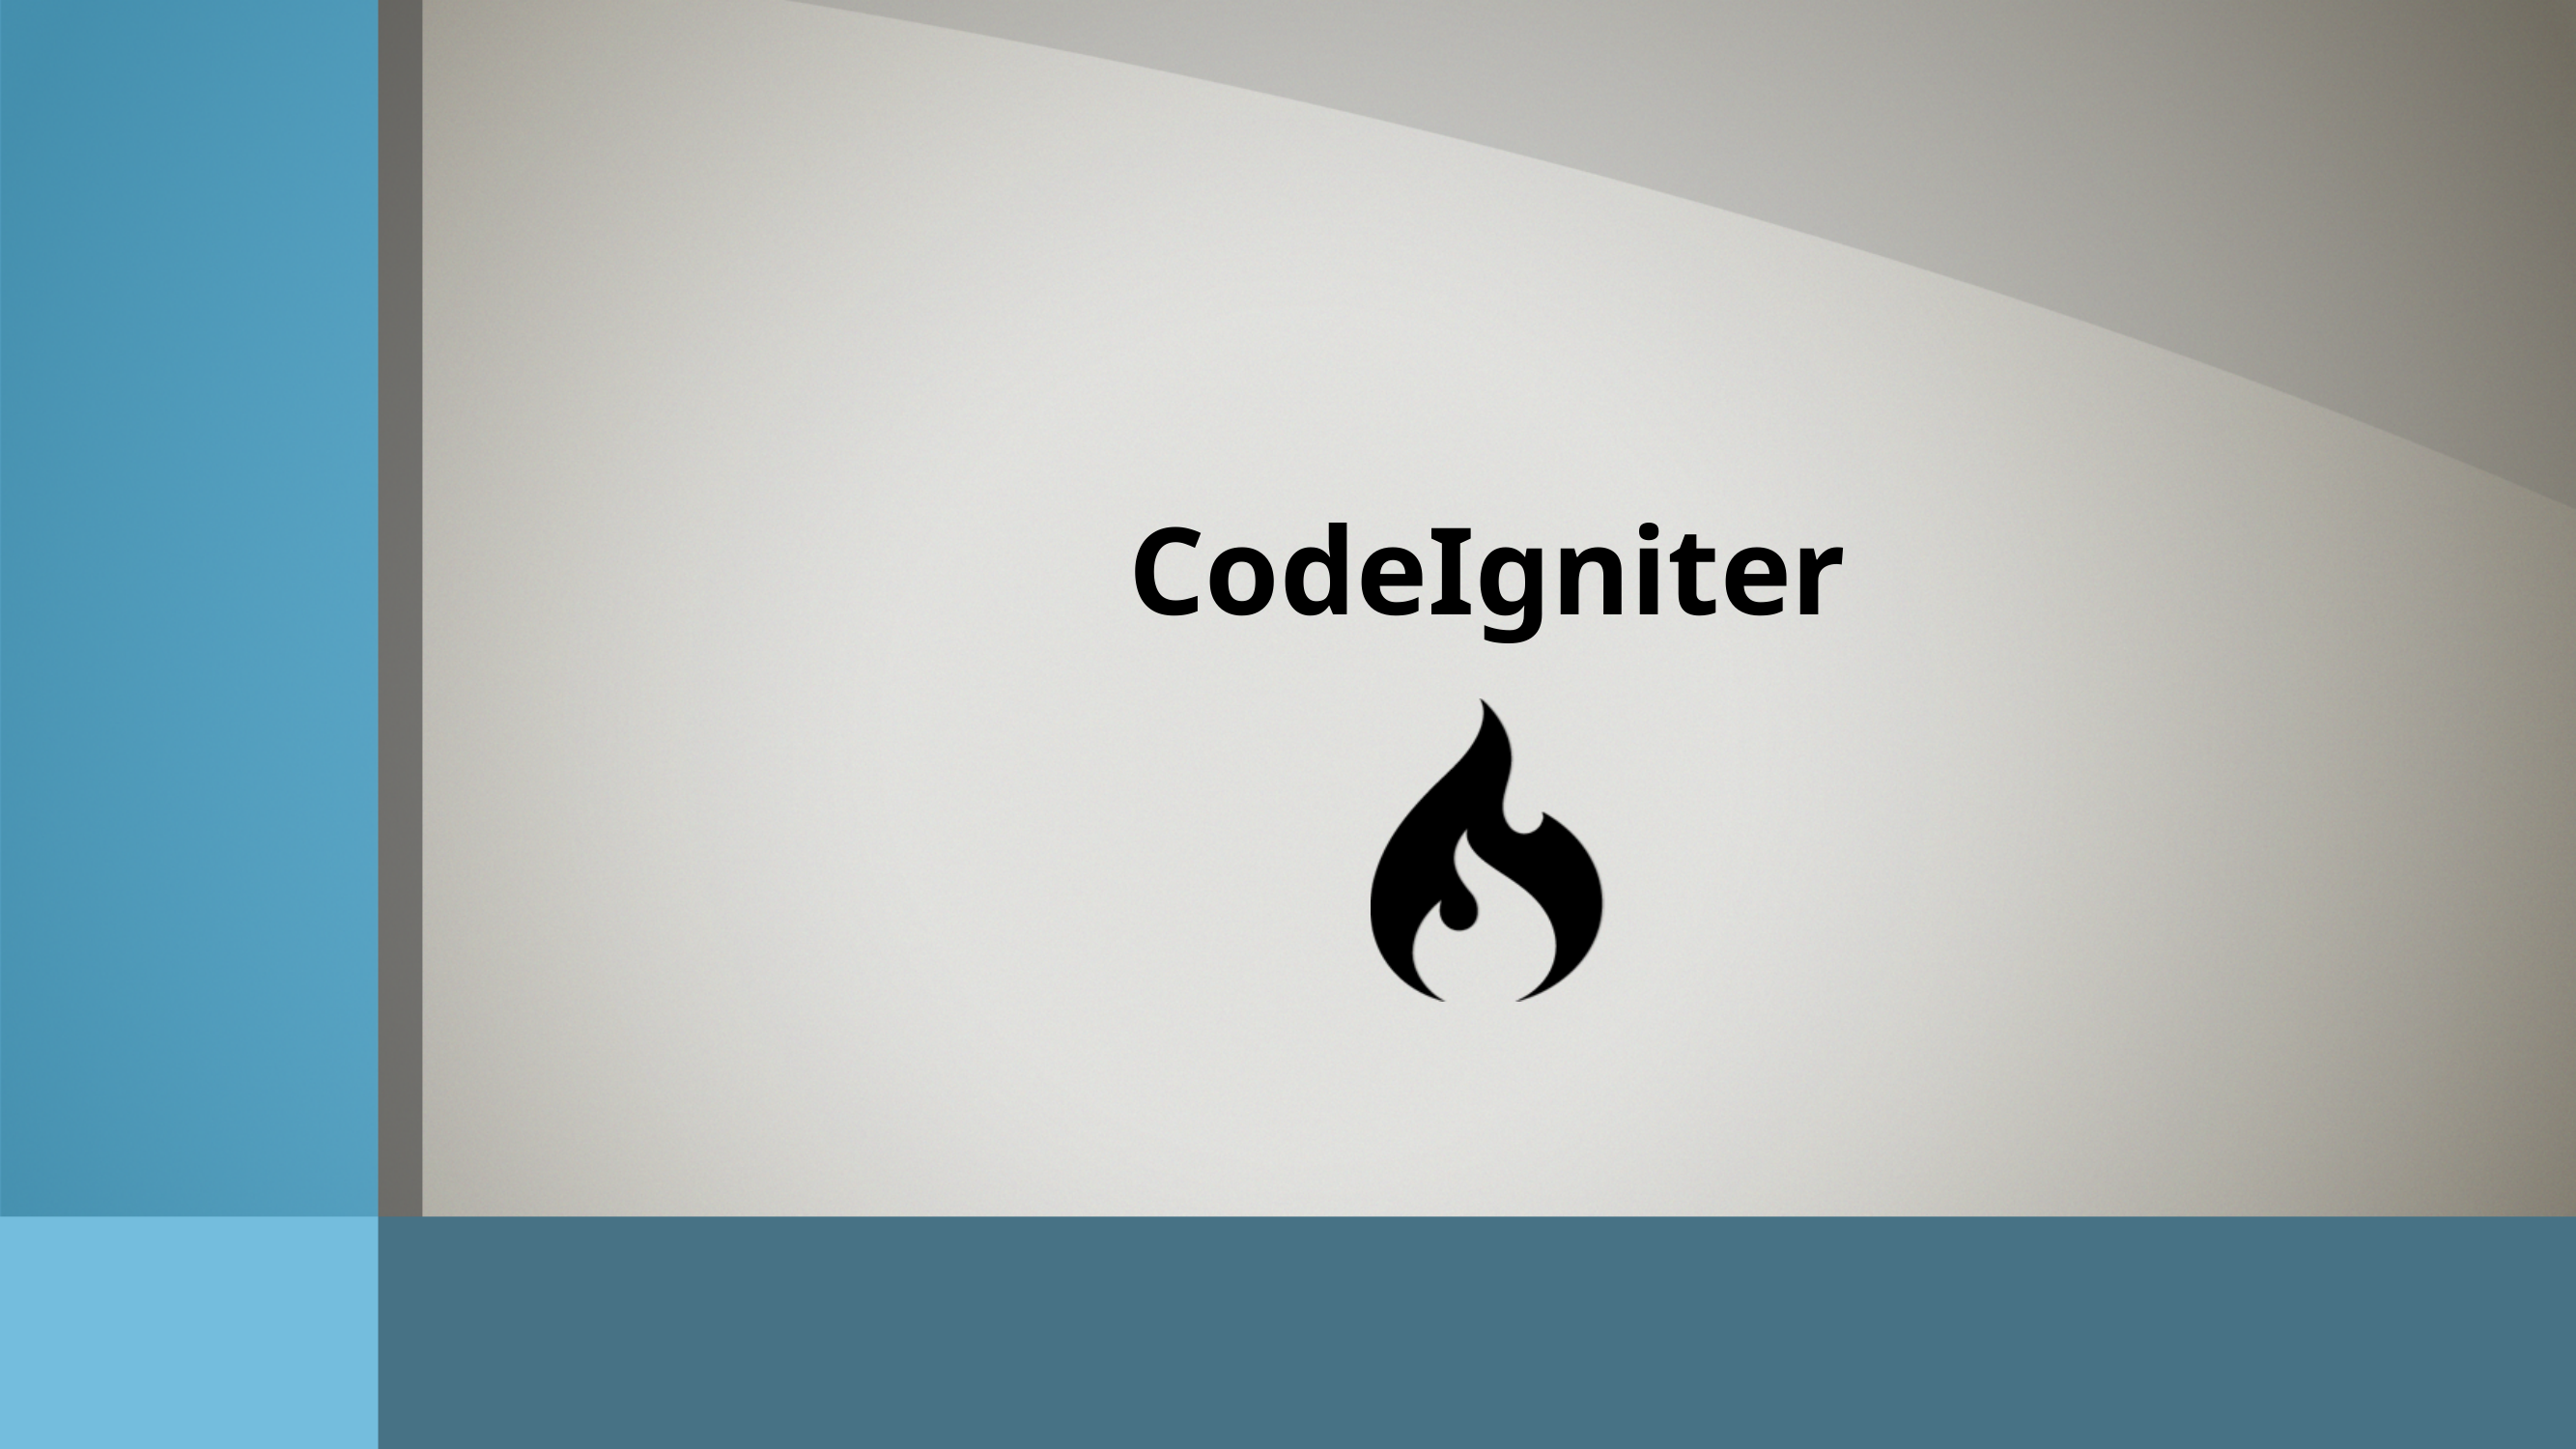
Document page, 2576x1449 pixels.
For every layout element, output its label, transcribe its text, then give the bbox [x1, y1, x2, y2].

picture [0, 0, 2576, 1449]
text_box CodeIgniter [656, 498, 2320, 652]
